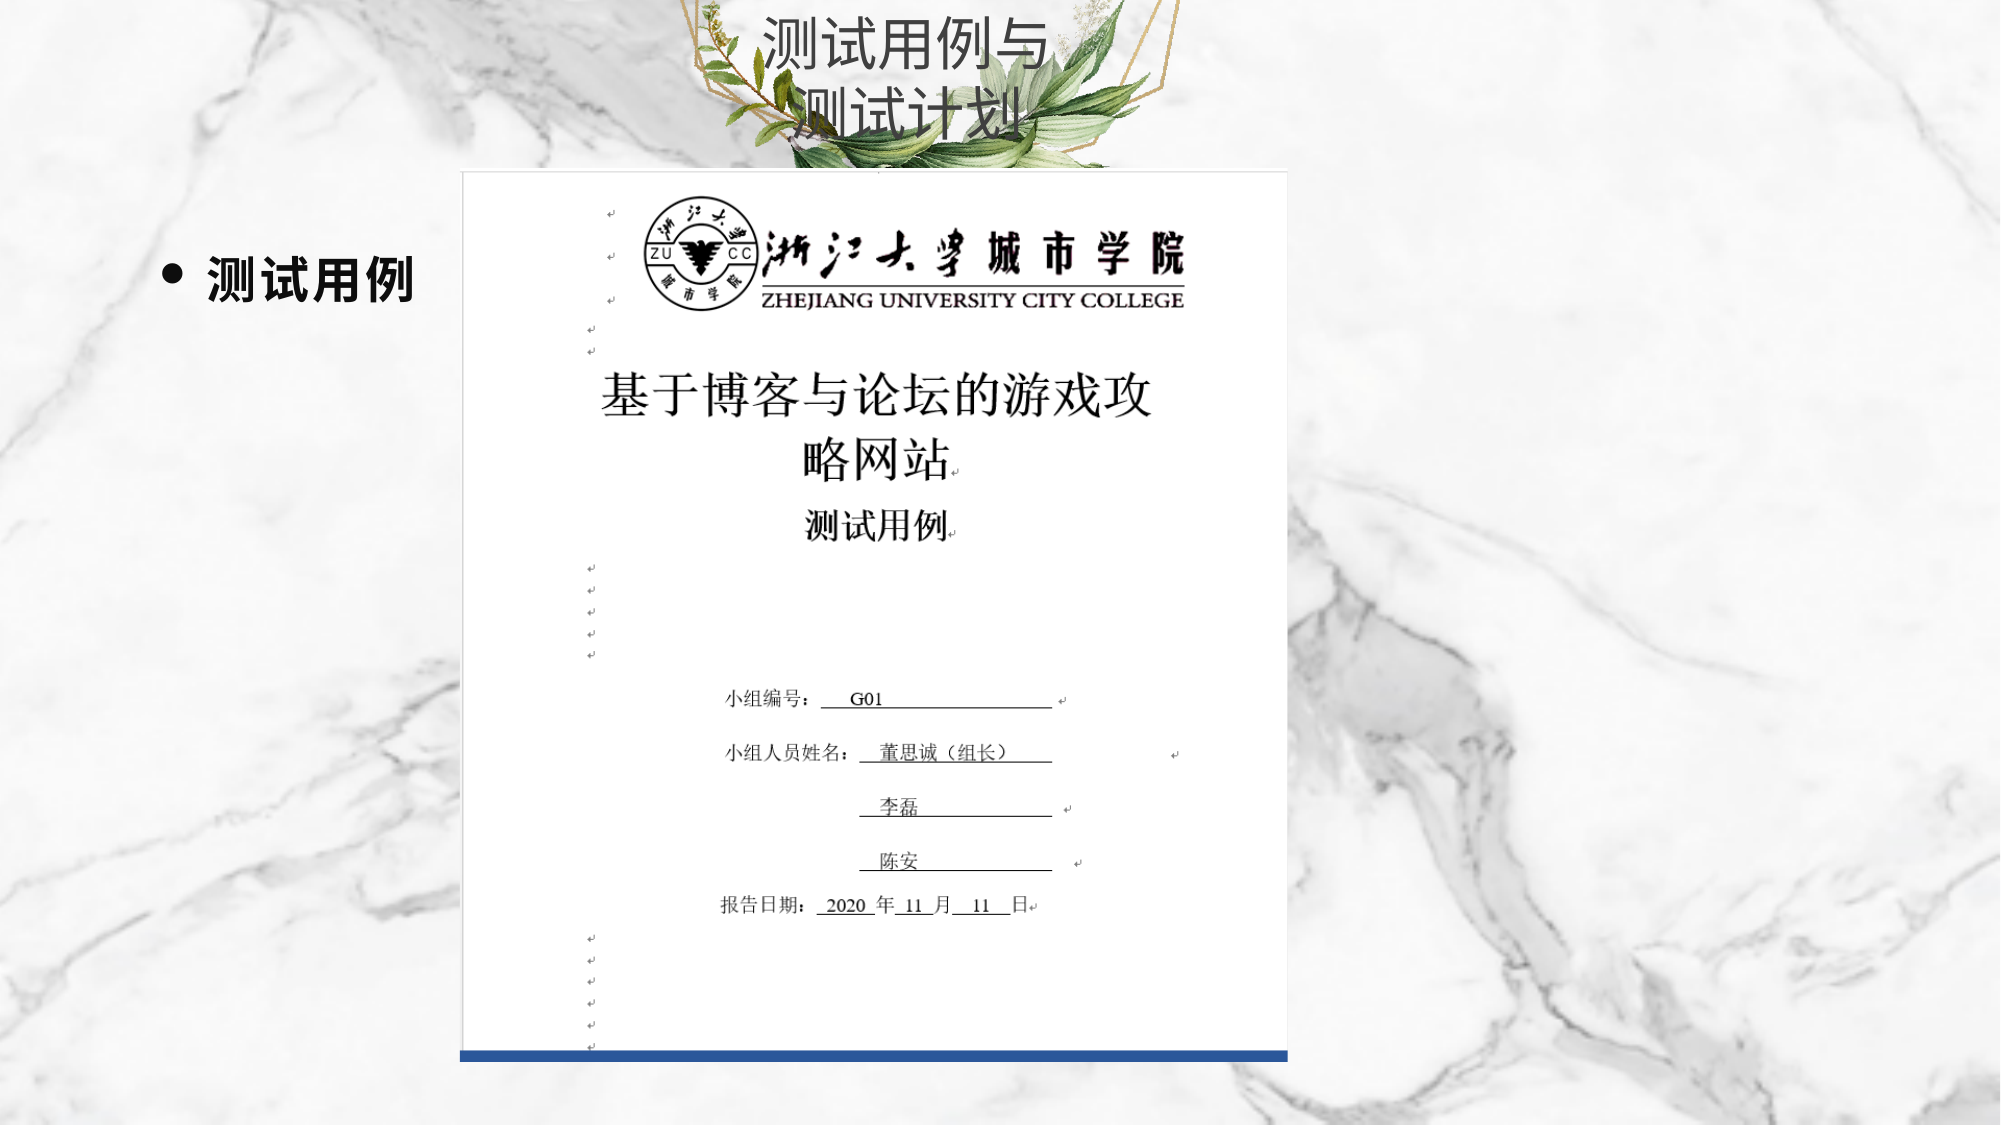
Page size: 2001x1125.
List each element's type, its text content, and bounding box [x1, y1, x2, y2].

text_box 测试用例 [148, 205, 459, 344]
text_box [123, 180, 459, 319]
picture [0, 0, 2001, 1125]
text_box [607, 0, 1165, 167]
